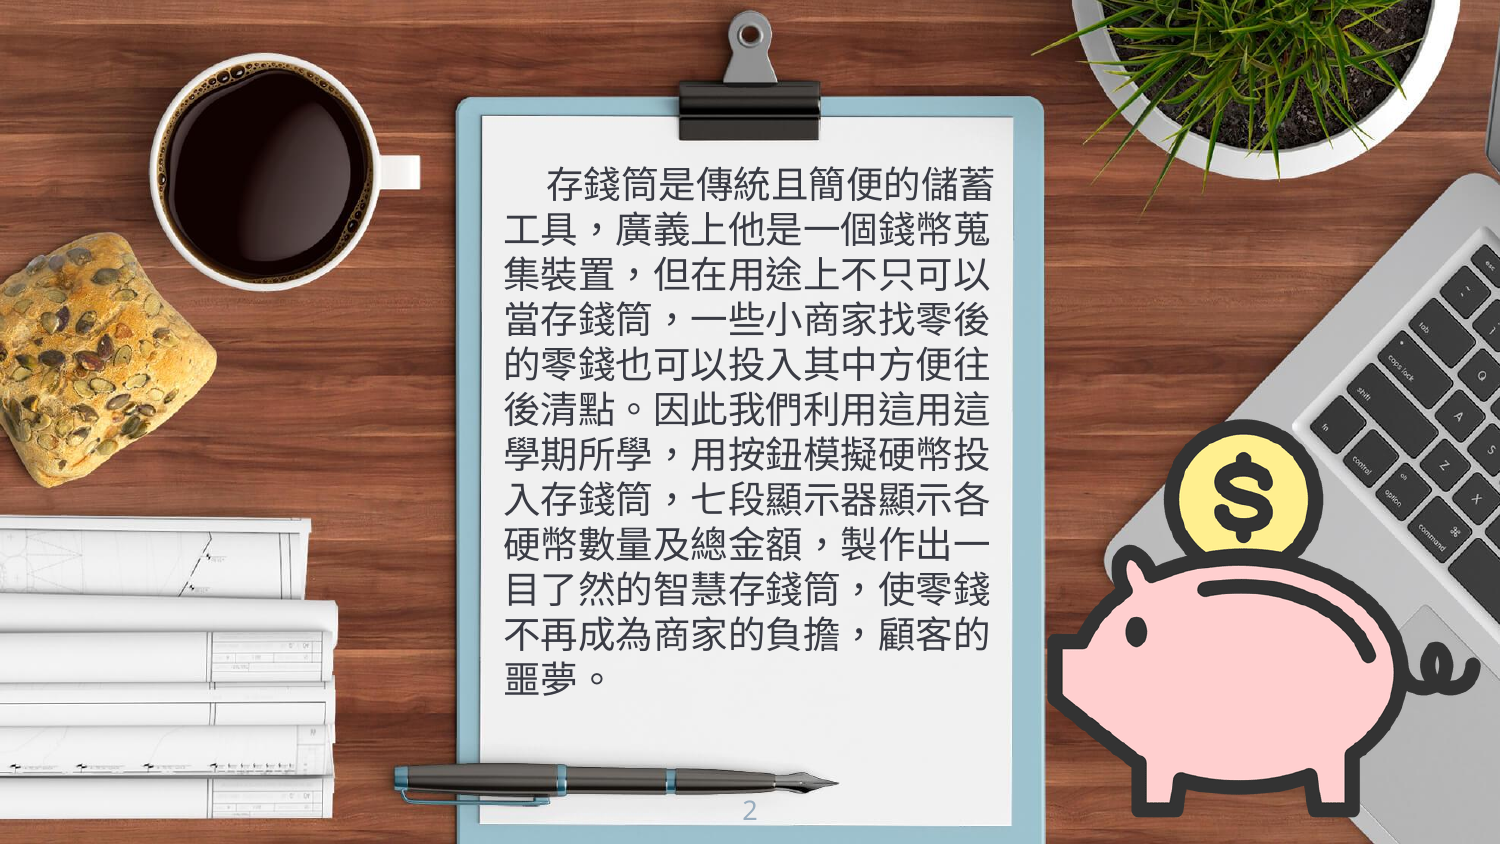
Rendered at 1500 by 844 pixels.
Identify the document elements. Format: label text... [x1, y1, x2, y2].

list 存錢筒是傳統且簡便的儲蓄工具，廣義上他是一個錢幣蒐集裝置，但在用途上不只可以當存錢筒，一些小商家找零後的零錢也可以投入其中方便往後清點。因此我們利用這用這學期所學，用按鈕模擬硬幣投入存錢筒，七段顯示器顯示各硬幣數量及總金額，製作出一目了然的智慧存錢筒，使零錢不再成為商家的負擔，顧客的噩夢。 [503, 172, 1017, 762]
picture [0, 0, 1500, 844]
slide_number 2 [705, 775, 795, 844]
